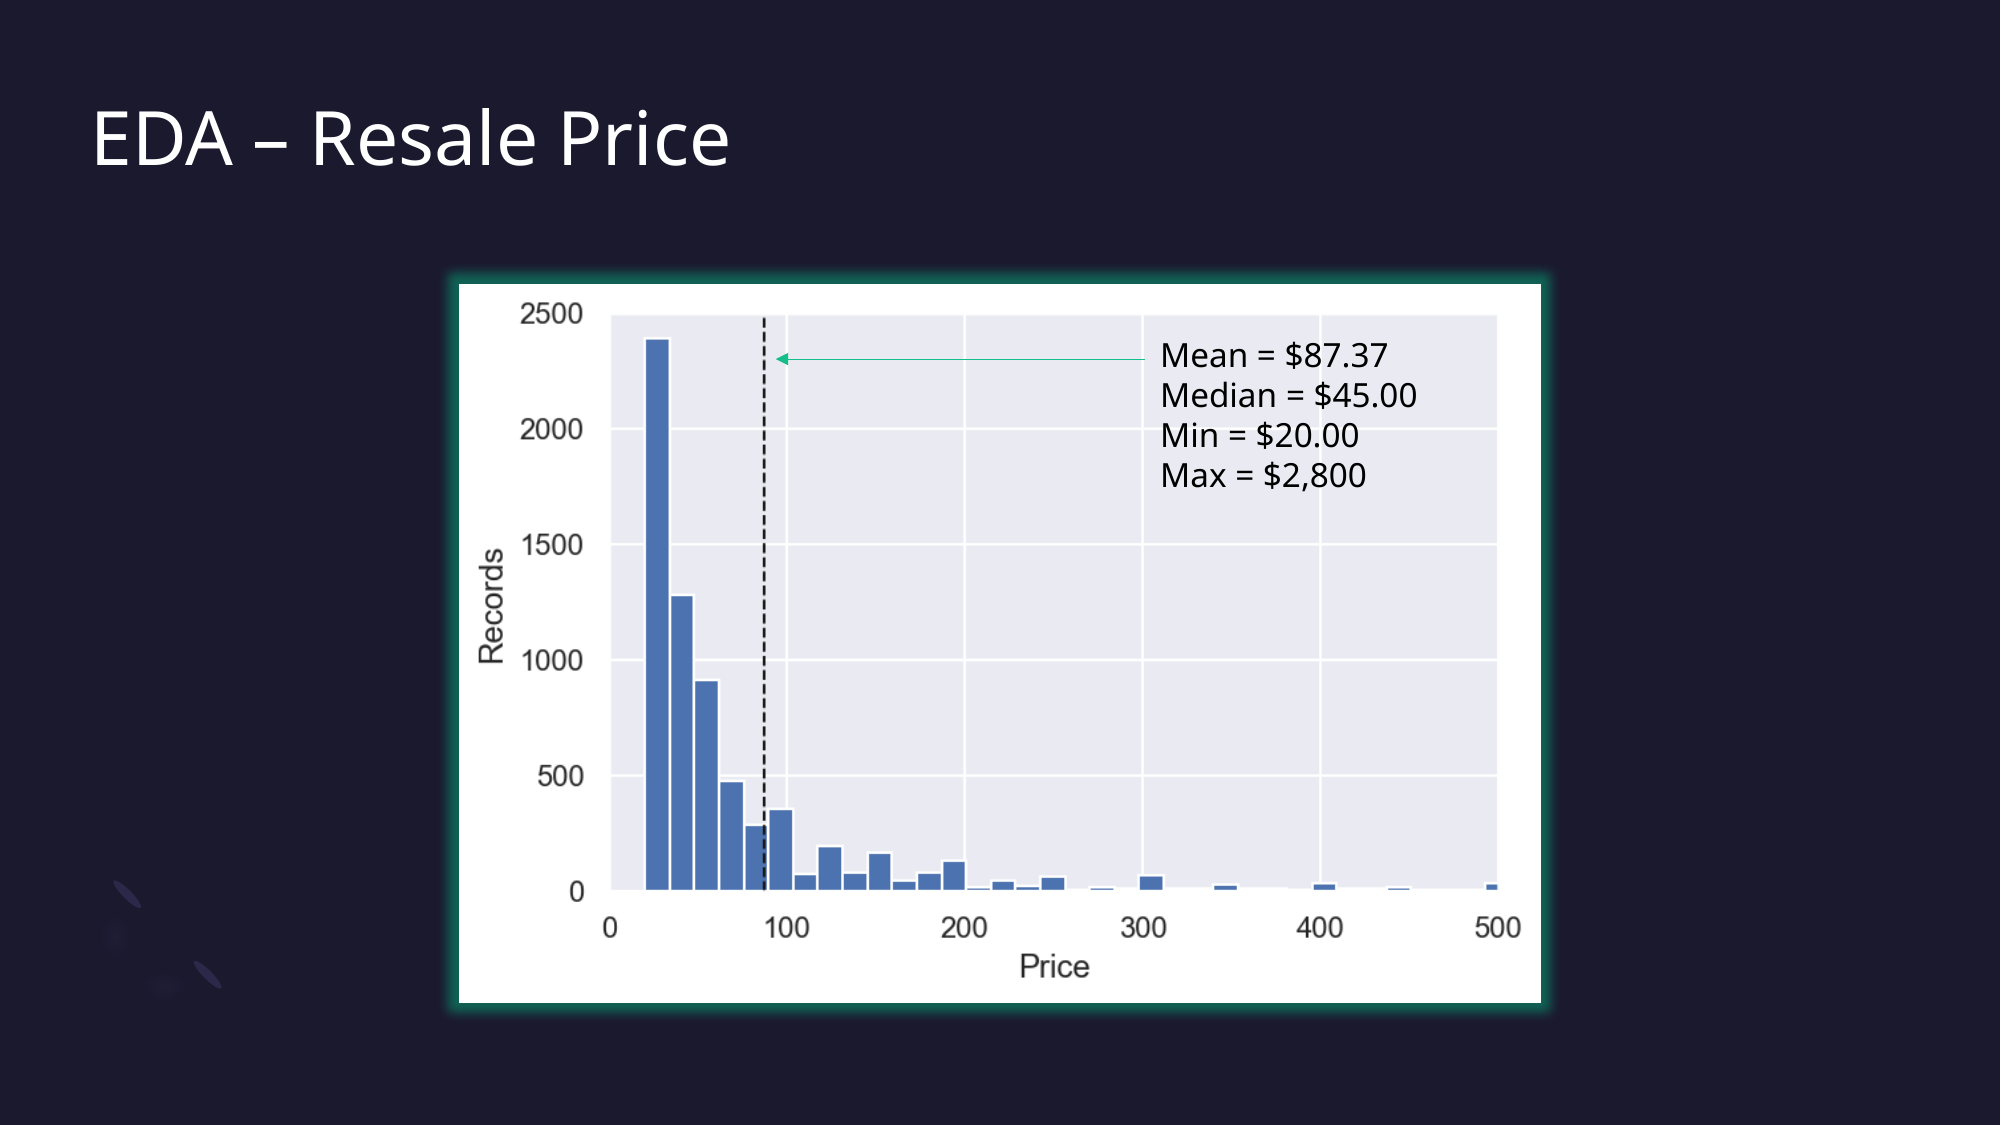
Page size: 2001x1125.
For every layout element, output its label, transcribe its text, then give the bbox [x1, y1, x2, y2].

title EDA – Resale Price [90, 90, 1910, 309]
picture [459, 284, 1541, 1003]
